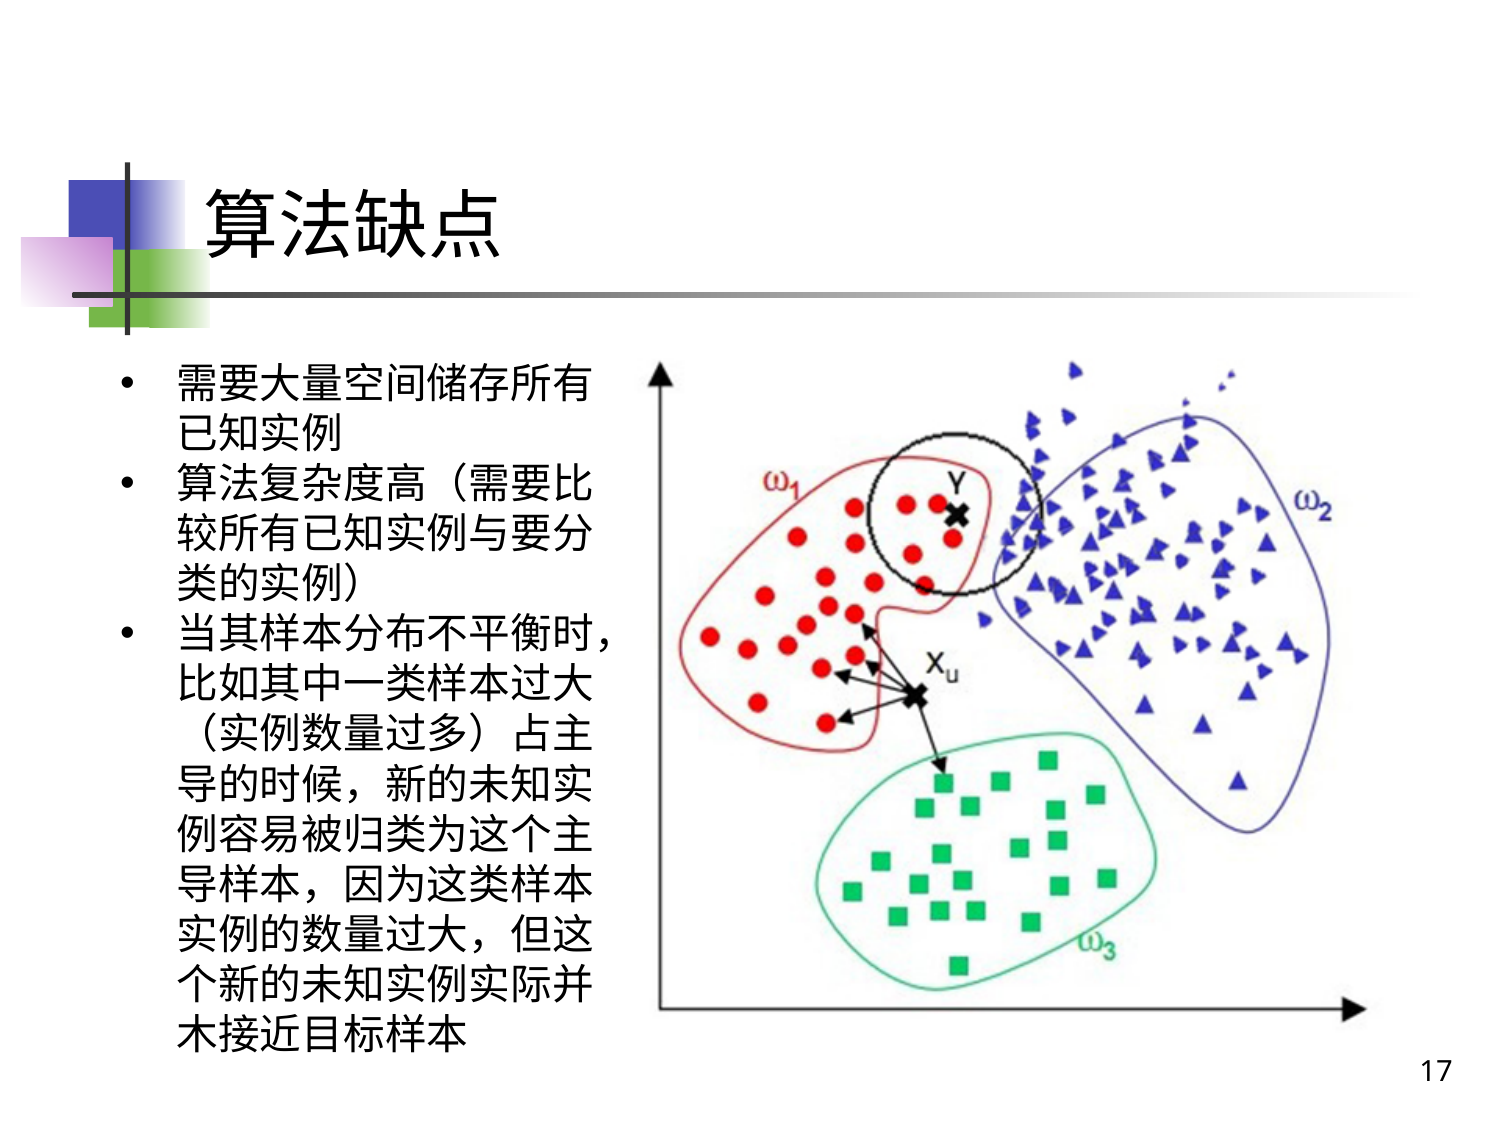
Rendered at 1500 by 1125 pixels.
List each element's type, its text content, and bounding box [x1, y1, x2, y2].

slide_number 17 [1155, 1024, 1468, 1100]
title 算法缺点 [188, 35, 1468, 275]
picture [608, 314, 1425, 1040]
text_box 需要大量空间储存所有已知实例 算法复杂度高（需要比较所有已知实例与要分类的实例） 当其样本分布不平衡时，比如其中一类样本过大（实例数量过多）占主导的时候，新的未知实例容易被归类为这个主导样本，因为这类样本实例的数量过大，但这个新的未知实例实际并木接近目标样本 [105, 349, 649, 1065]
